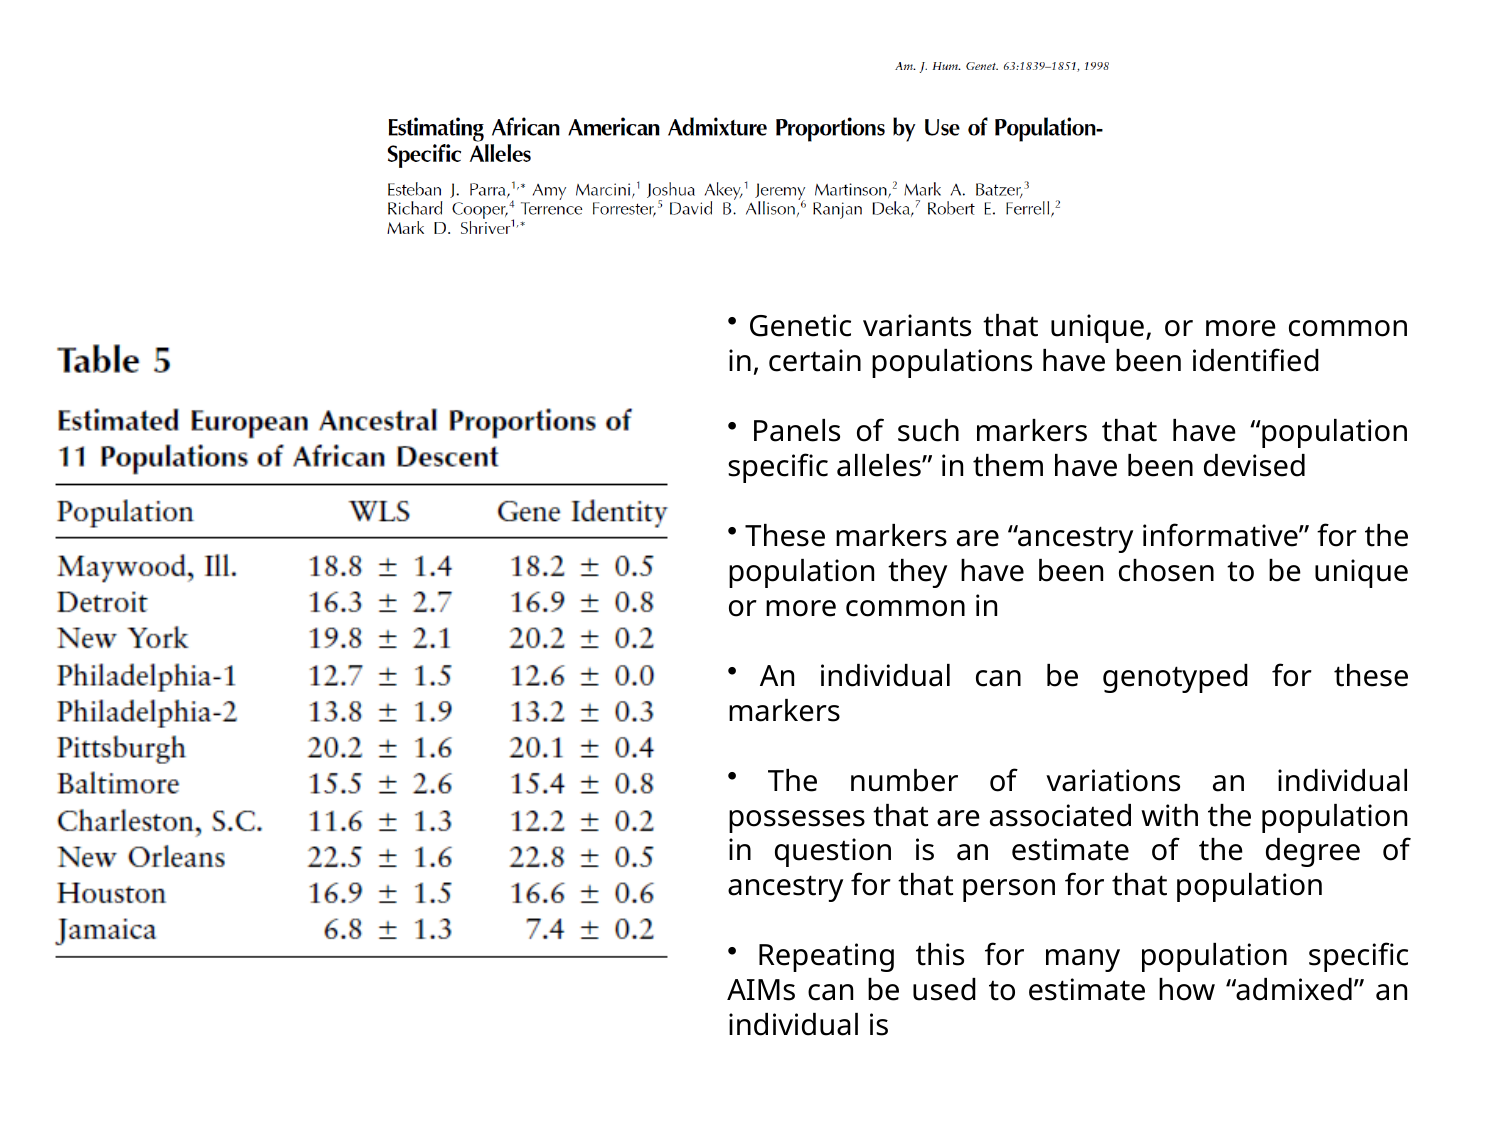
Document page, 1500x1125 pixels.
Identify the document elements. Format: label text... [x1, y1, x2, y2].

picture [380, 49, 1119, 240]
text_box Genetic variants that unique, or more common in, certain populations have been identified Panels of such markers that have “population specific alleles” in them have been devised These markers are “ancestry informative” for the population they have been chosen to be unique or more common in An individual can be genotyped for these markers The number of variations an individual possesses that are associated with the population in question is an estimate of the degree of ancestry for that person for that population Repeating this for many population specific AIMs can be used to estimate how “admixed” an individual is [712, 299, 1425, 1049]
picture [22, 326, 710, 983]
